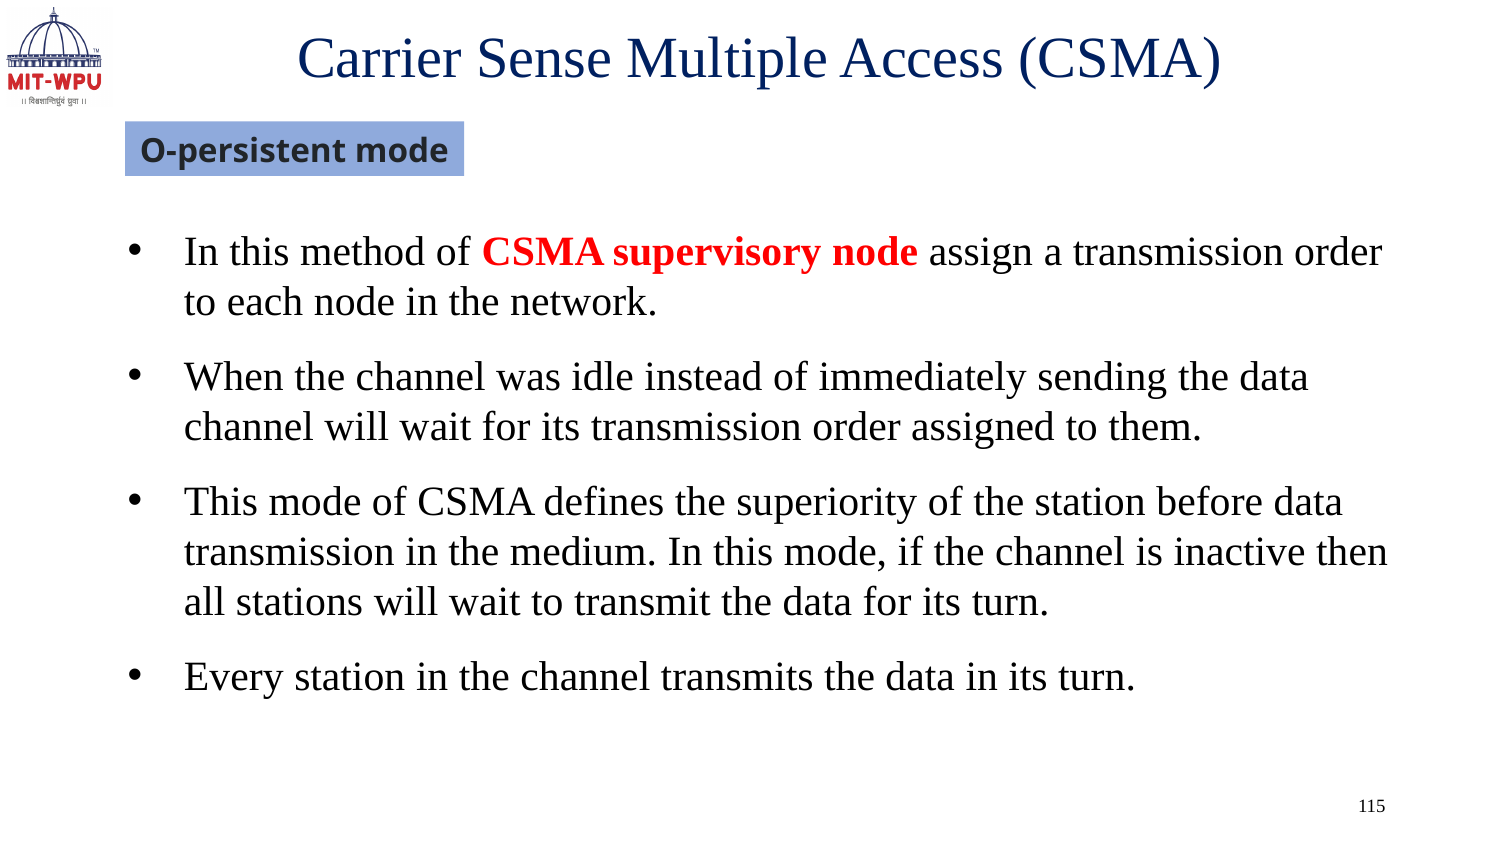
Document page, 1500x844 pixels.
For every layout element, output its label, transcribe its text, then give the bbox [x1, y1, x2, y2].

text_box In this method of CSMA supervisory node assign a transmission order to each node in the network. When the channel was idle instead of immediately sending the data channel will wait for its transmission order assigned to them. This mode of CSMA defines the superiority of the station before data transmission in the medium. In this mode, if the channel is inactive then all stations will wait to transmit the data for its turn. Every station in the channel transmits the data in its turn. [112, 216, 1411, 707]
text_box O-persistent mode [125, 121, 465, 176]
slide_number 115 [1059, 782, 1397, 827]
title Carrier Sense Multiple Access (CSMA) [123, 18, 1411, 96]
picture [6, 7, 113, 107]
